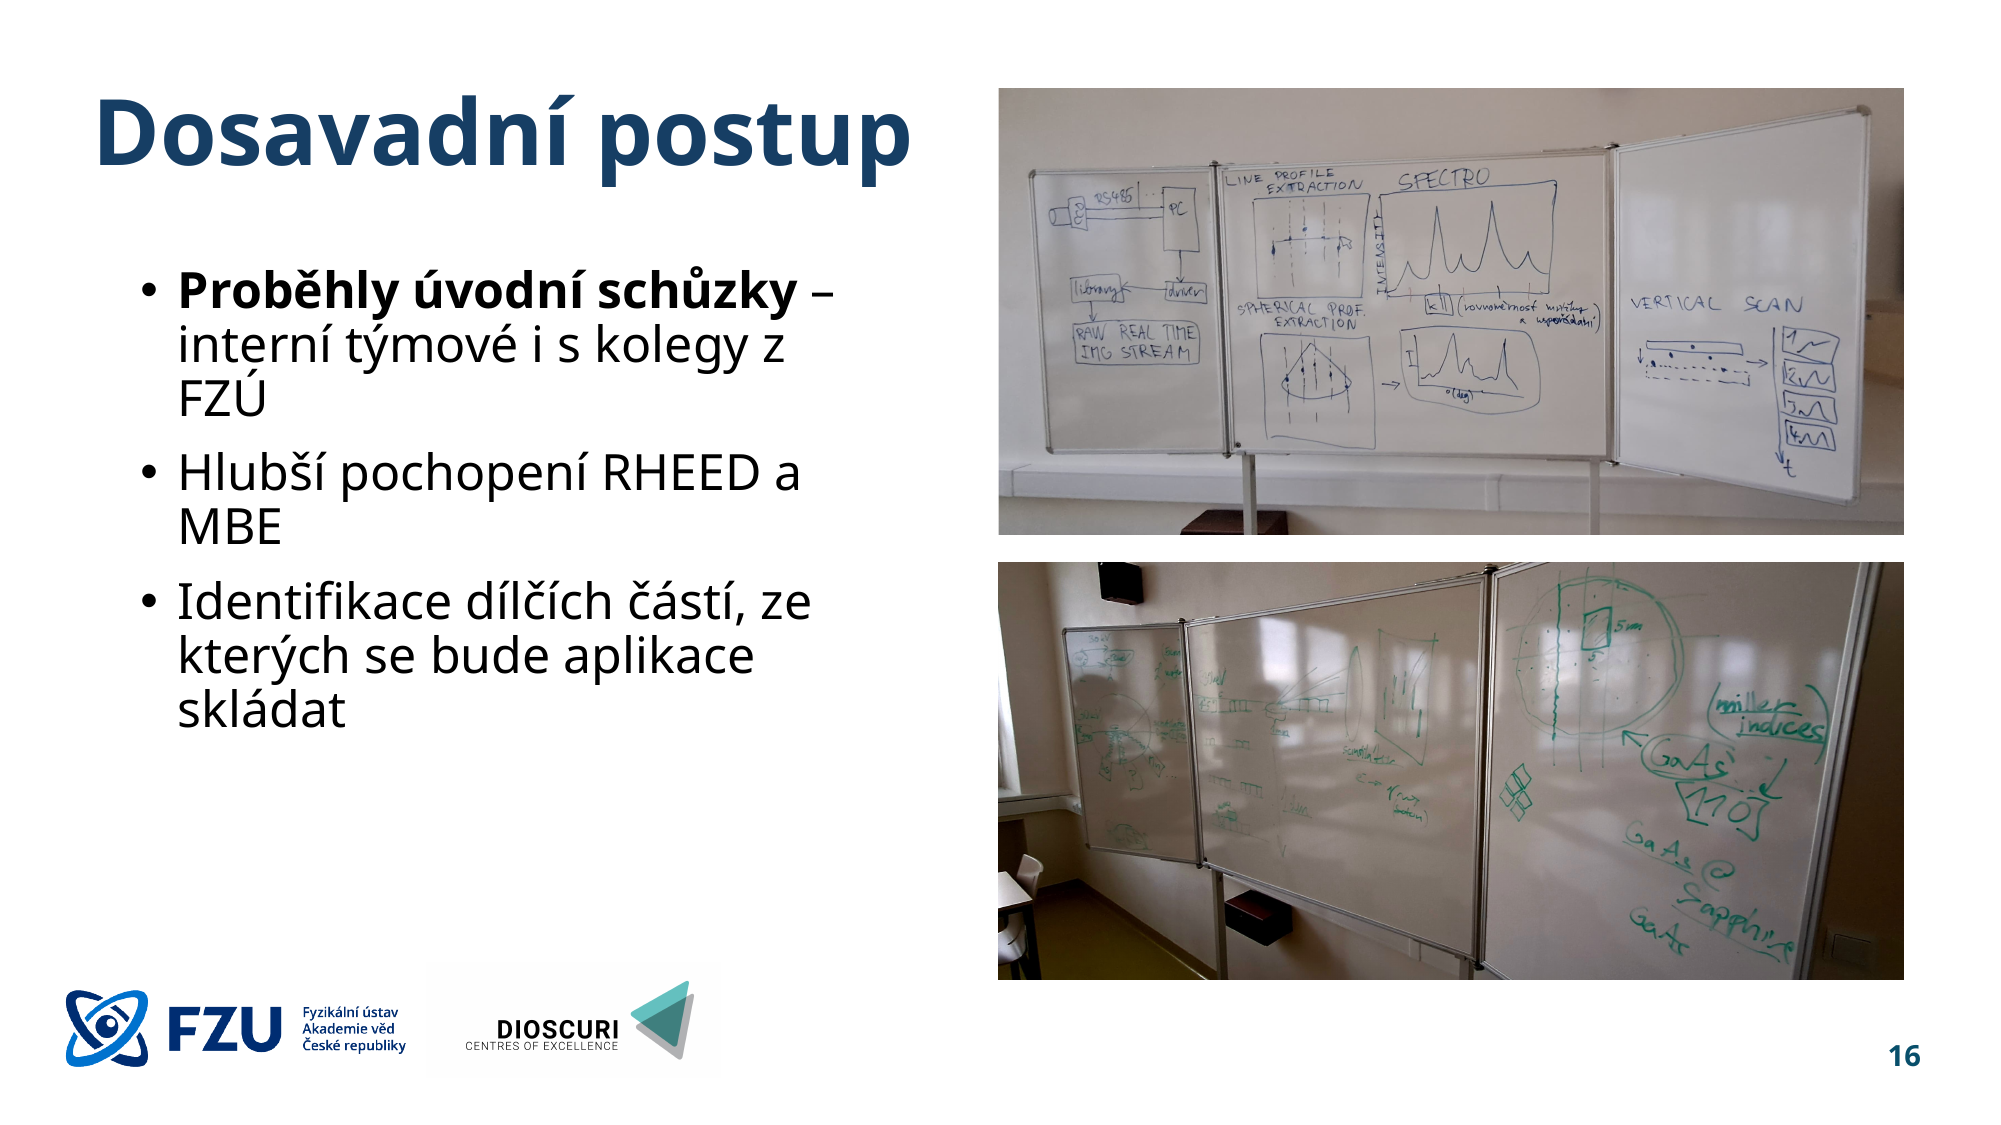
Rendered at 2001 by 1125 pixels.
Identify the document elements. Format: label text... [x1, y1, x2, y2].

picture [997, 561, 1905, 981]
picture [998, 88, 1905, 536]
list Proběhly úvodní schůzky – interní týmové i s kolegy z FZÚ Hlubší pochopení RHEED a MBE Identifikace dílčích částí, ze kterých se bude aplikace skládat [125, 257, 884, 972]
title Dosavadní postup [77, 26, 1803, 245]
picture [43, 961, 722, 1078]
slide_number 16 [1486, 1026, 1937, 1087]
